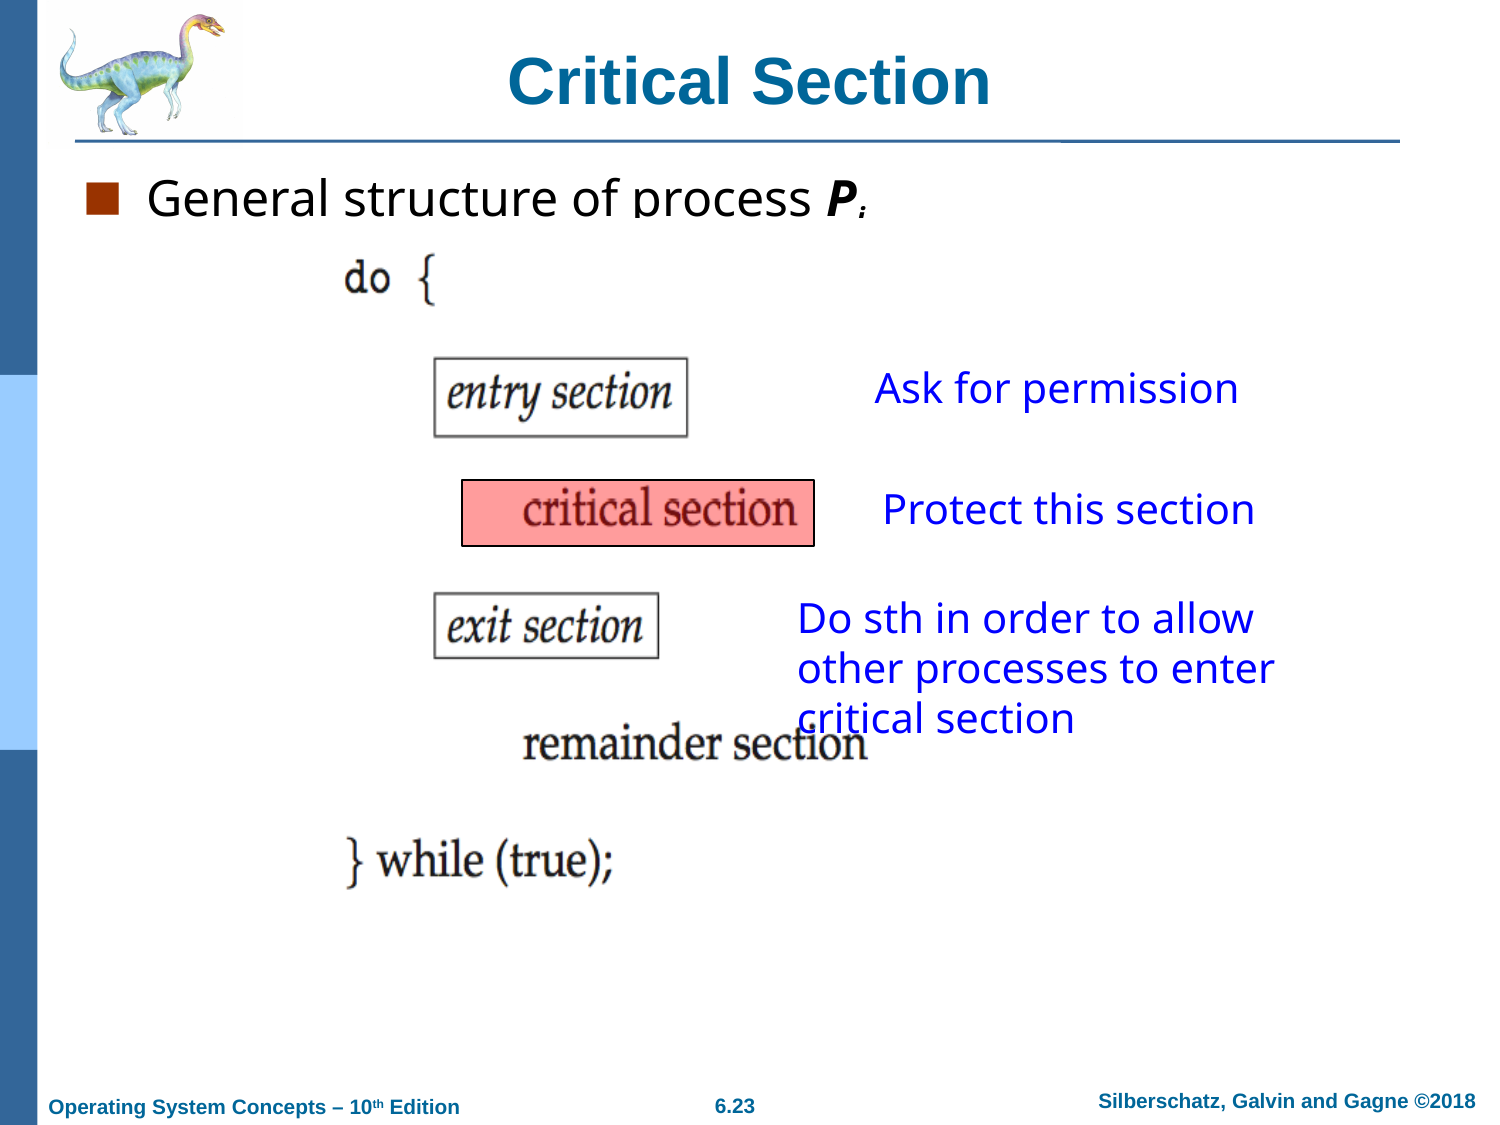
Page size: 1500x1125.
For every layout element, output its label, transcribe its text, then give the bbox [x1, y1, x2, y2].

title Critical Section [75, 31, 1425, 126]
picture [46, 0, 243, 149]
text_box Do sth in order to allow other processes to enter critical section [1051, 584, 1375, 749]
list General structure of process Pi [75, 158, 988, 223]
text_box Ask for permission [1051, 354, 1333, 420]
text_box Protect this section [1051, 475, 1359, 540]
picture [90, 217, 1047, 911]
